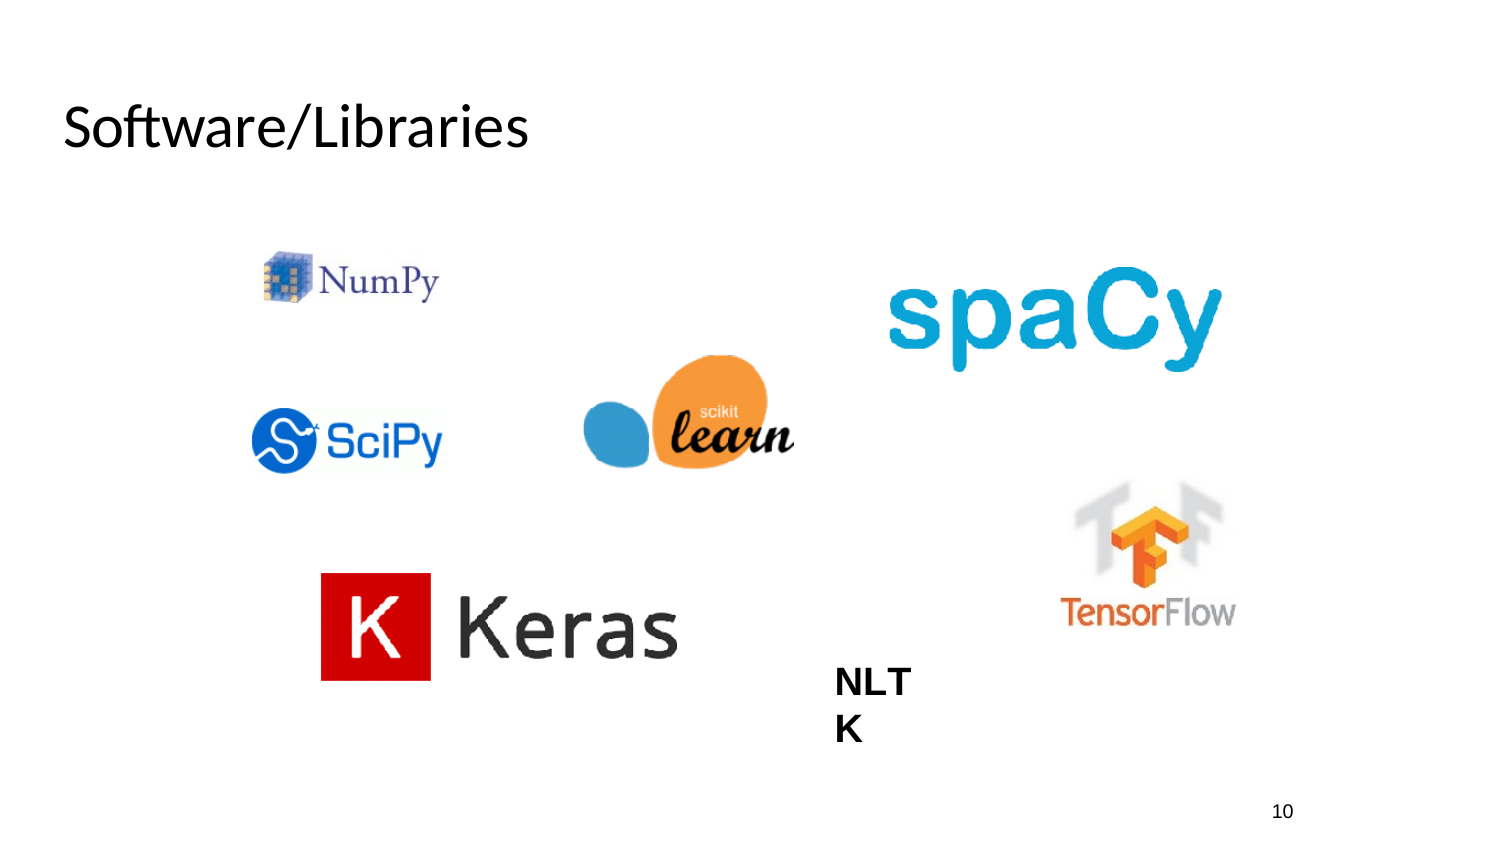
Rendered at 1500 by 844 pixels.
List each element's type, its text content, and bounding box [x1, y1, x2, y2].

text_box [1060, 473, 1237, 629]
text_box [251, 407, 444, 475]
text_box [263, 251, 440, 303]
text_box [320, 572, 677, 682]
title Software/Libraries [62, 84, 772, 227]
text_box [583, 316, 794, 527]
text_box [889, 267, 1222, 372]
text_box 10 [1270, 797, 1295, 823]
text_box NLTK [833, 654, 939, 751]
